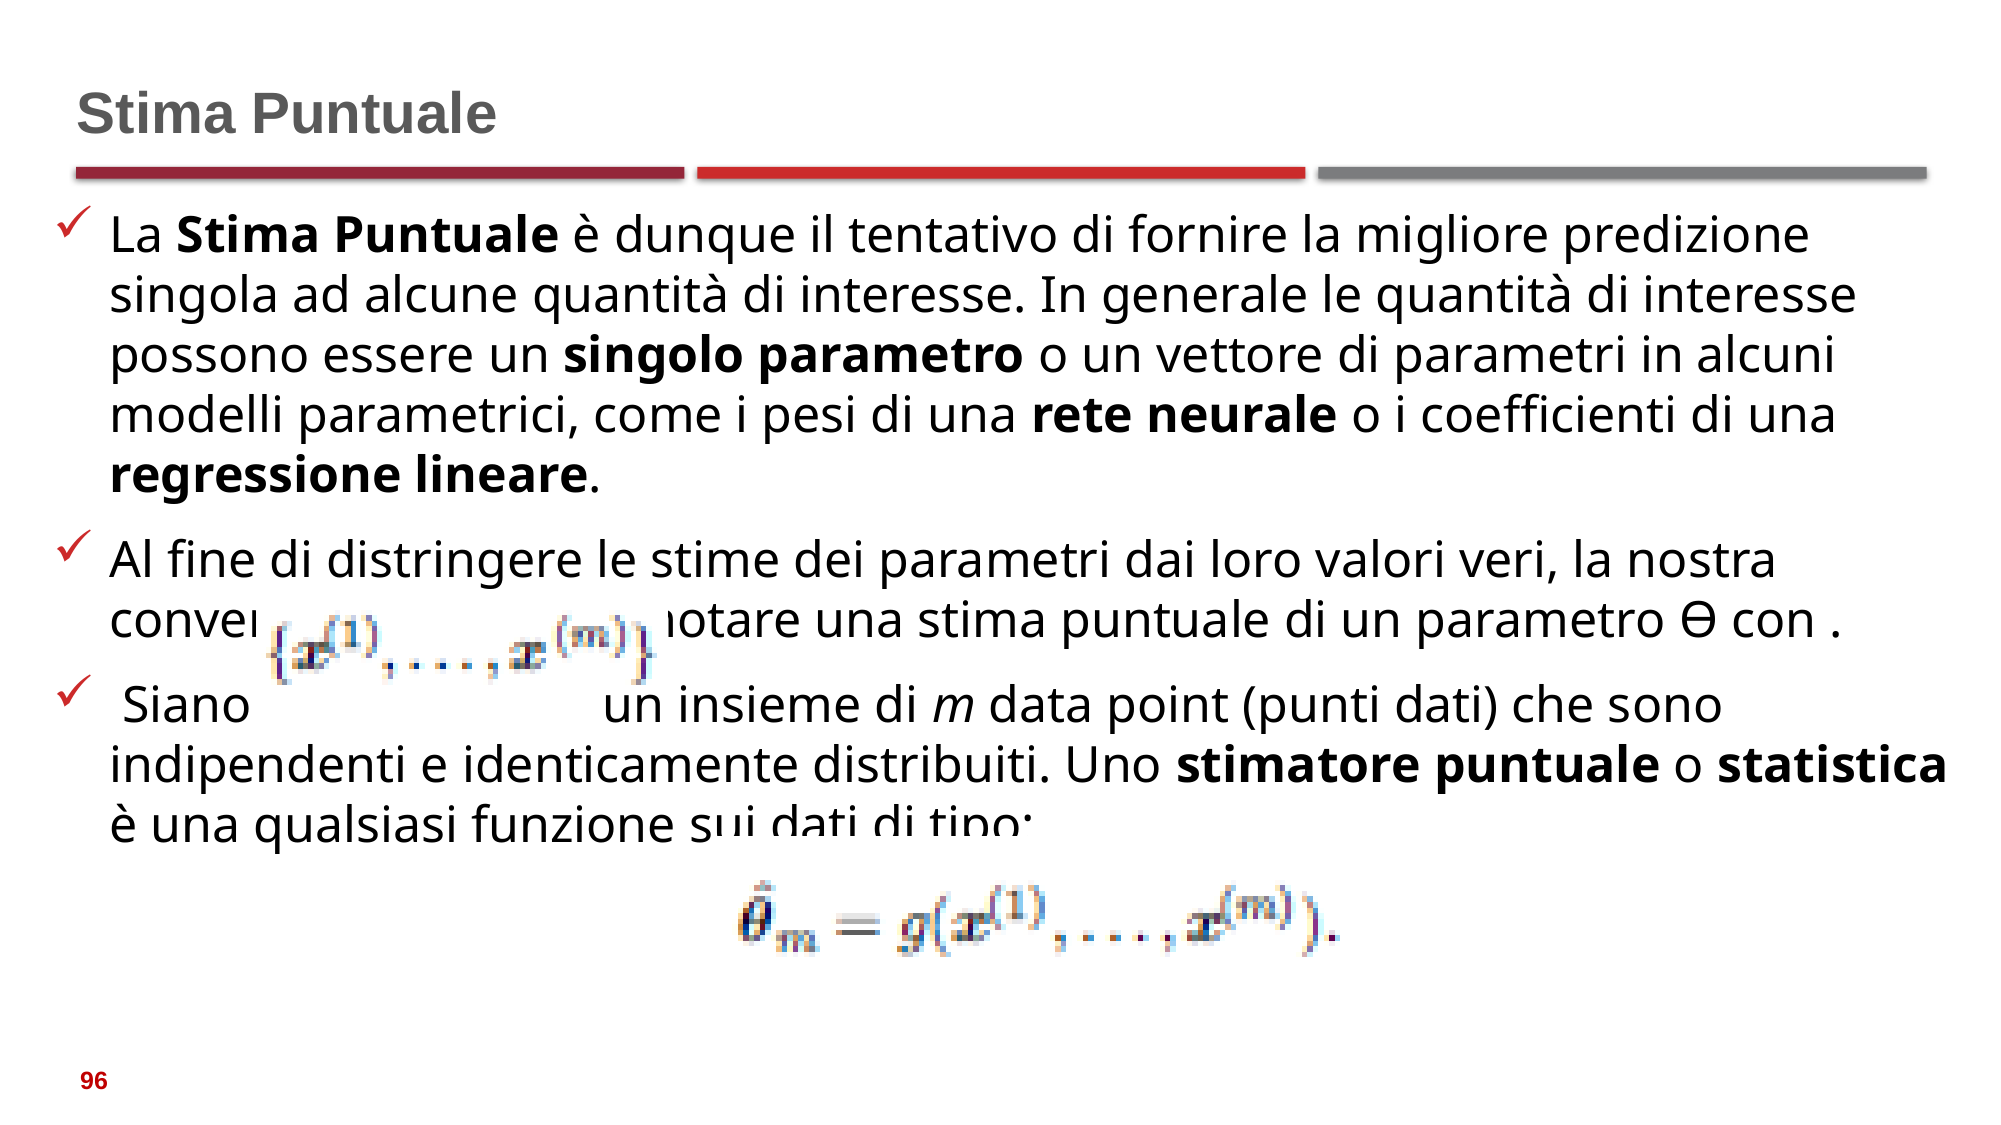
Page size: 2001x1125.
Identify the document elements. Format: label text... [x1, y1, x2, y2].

picture [256, 589, 668, 685]
slide_number 96 [53, 1049, 136, 1110]
picture [710, 836, 1391, 980]
title Stima Puntuale [76, 82, 1926, 146]
